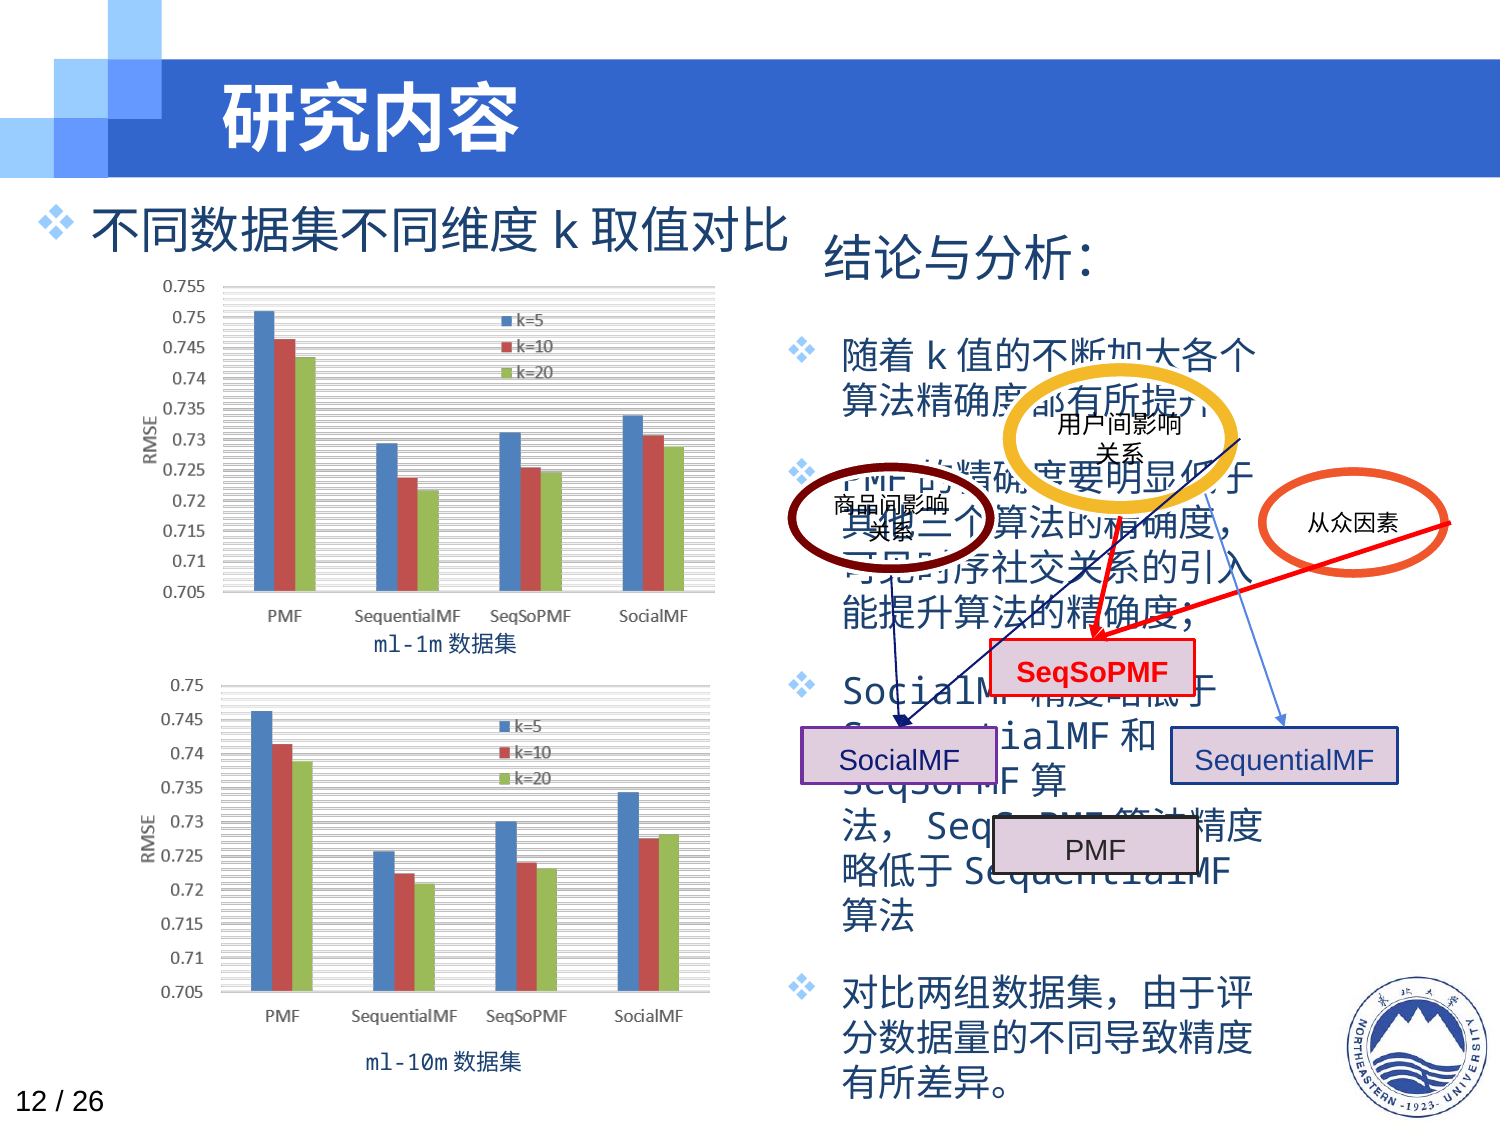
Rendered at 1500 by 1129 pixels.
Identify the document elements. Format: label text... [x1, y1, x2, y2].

text_box ml-10m数据集 [350, 1040, 538, 1083]
text_box 商品间影响关系 [783, 458, 988, 578]
picture [130, 667, 736, 1028]
text_box 不同数据集不同维度k取值对比 [19, 191, 974, 266]
title 研究内容 [206, 75, 1419, 156]
picture [1335, 963, 1500, 1129]
slide_number 11 / 26 [0, 1075, 351, 1129]
text_box 结论与分析： [808, 219, 1139, 294]
text_box SeqSoPMF [1041, 639, 1195, 696]
text_box SequentialMF [1171, 727, 1398, 784]
text_box 随着k值的不断加大各个算法精确度都有所提升 PMF的精确度要明显低于其他三个算法的精确度，可见时序社交关系的引入能提升算法的精确度； SocialMF精度略低于SequentialMF和SeqSoPMF算法，SeqSoPMF算法精度略低于SequentialMF算法 对比两组数据集，由于评分数据量的不同导致精度有所差异。 [770, 324, 1287, 1112]
text_box SocialMF [801, 727, 997, 784]
text_box 用户间影响关系 [998, 358, 1243, 519]
text_box 从众因素 [1268, 462, 1454, 582]
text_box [1204, 493, 1285, 728]
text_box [890, 575, 900, 728]
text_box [1092, 562, 1199, 640]
text_box ml-1m数据集 [359, 636, 532, 665]
text_box PMF [993, 816, 1198, 874]
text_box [899, 493, 1036, 728]
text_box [1092, 515, 1121, 562]
picture [132, 270, 738, 628]
